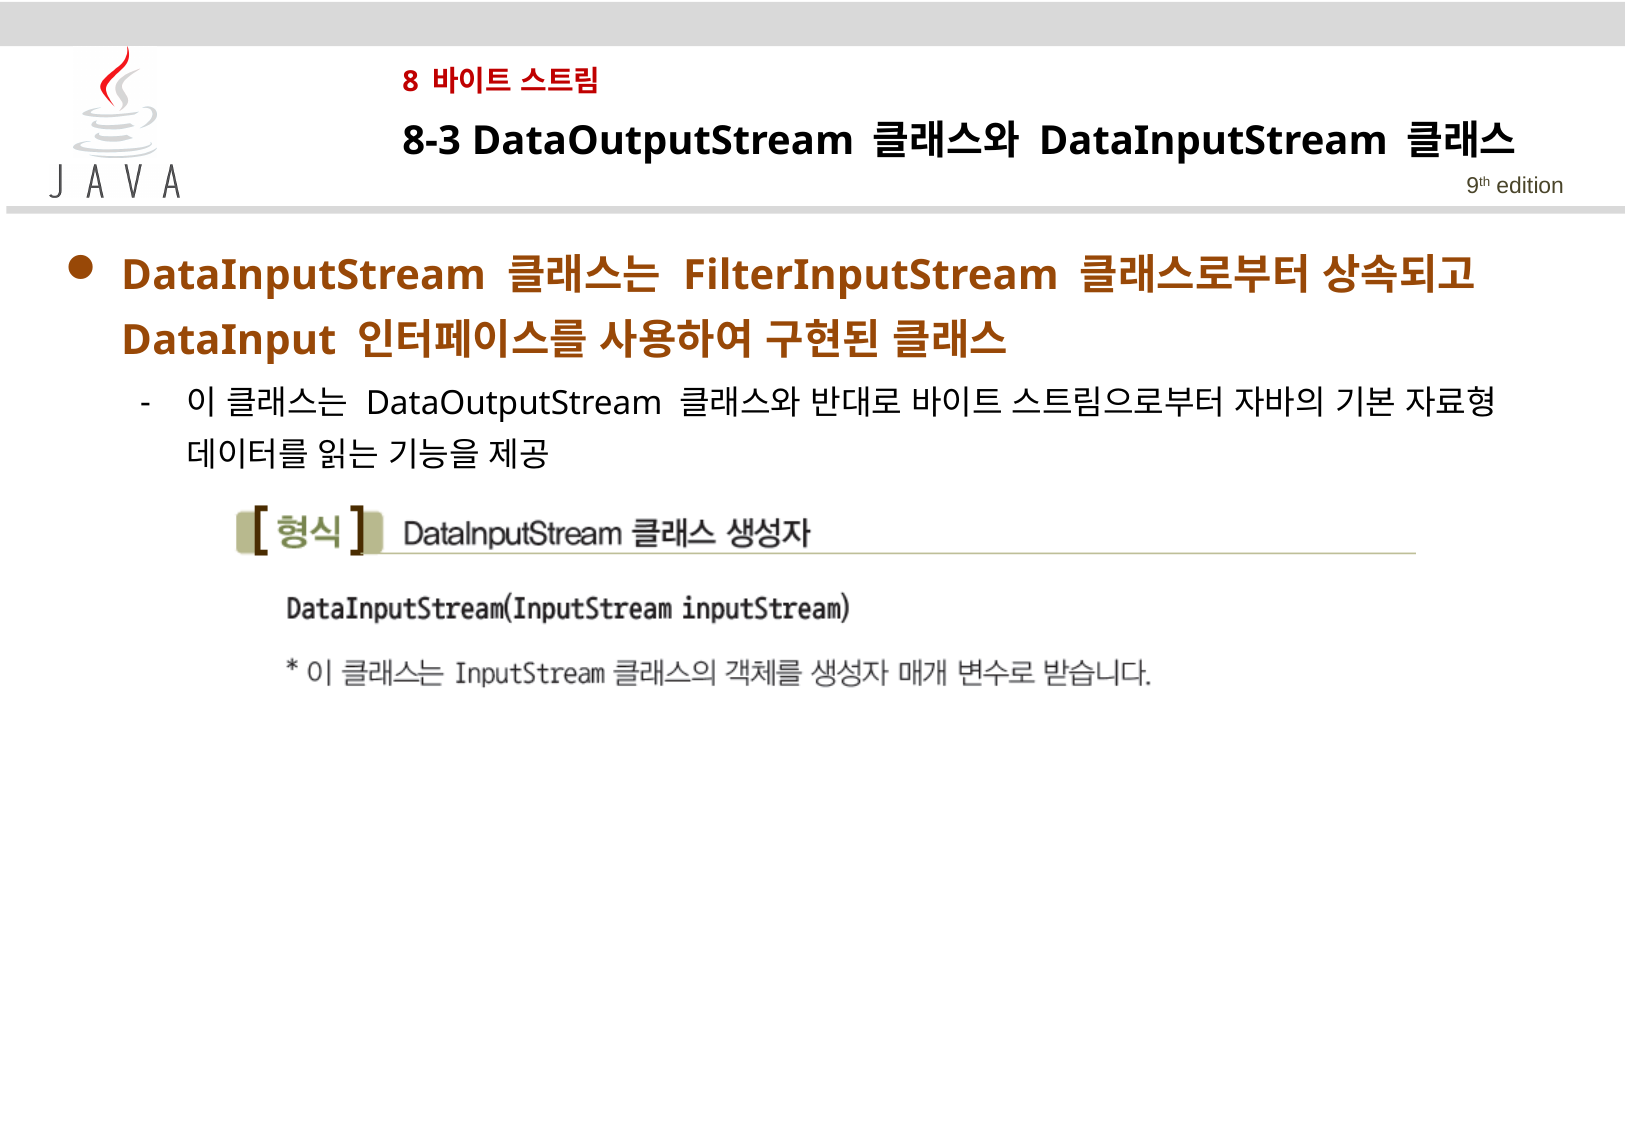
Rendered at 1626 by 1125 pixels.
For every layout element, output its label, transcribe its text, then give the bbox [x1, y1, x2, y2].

title 8 바이트 스트림 [387, 54, 1393, 105]
list DataInputStream 클래스는 FilterInputStream 클래스로부터 상속되고 DataInput 인터페이스를 사용하여 구현된 클래스 이 클래스는 DataOutputStream 클래스와 반대로 바이트 스트림으로부터 자바의 기본 자료형 데이터를 읽는 기능을 제공 [48, 223, 1564, 1064]
picture [49, 164, 180, 198]
picture [224, 487, 1416, 729]
list 8-3 DataOutputStream 클래스와 DataInputStream 클래스 [387, 101, 1545, 171]
picture [73, 46, 157, 158]
